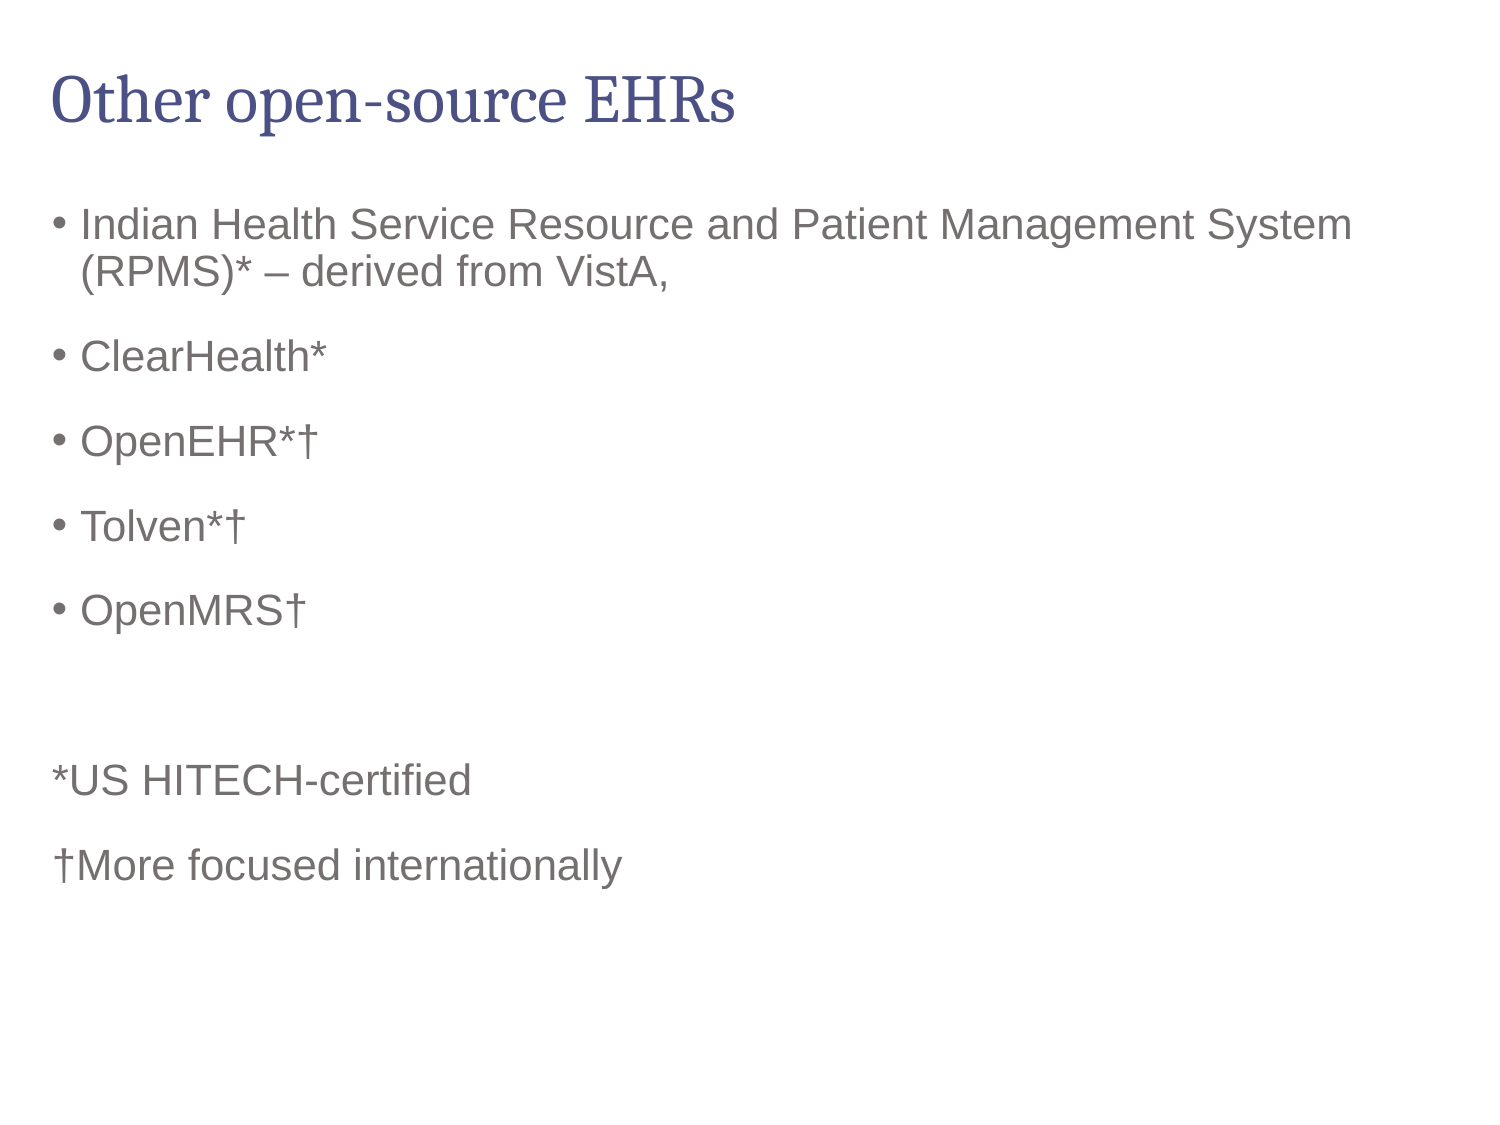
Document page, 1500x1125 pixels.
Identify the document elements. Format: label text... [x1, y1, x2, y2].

title Other open-source EHRs [36, 25, 1464, 175]
list Indian Health Service Resource and Patient Management System (RPMS)* – derived from VistA, ClearHealth* OpenEHR*† Tolven*† OpenMRS† *US HITECH-certified †More focused internationally [36, 194, 1464, 1057]
